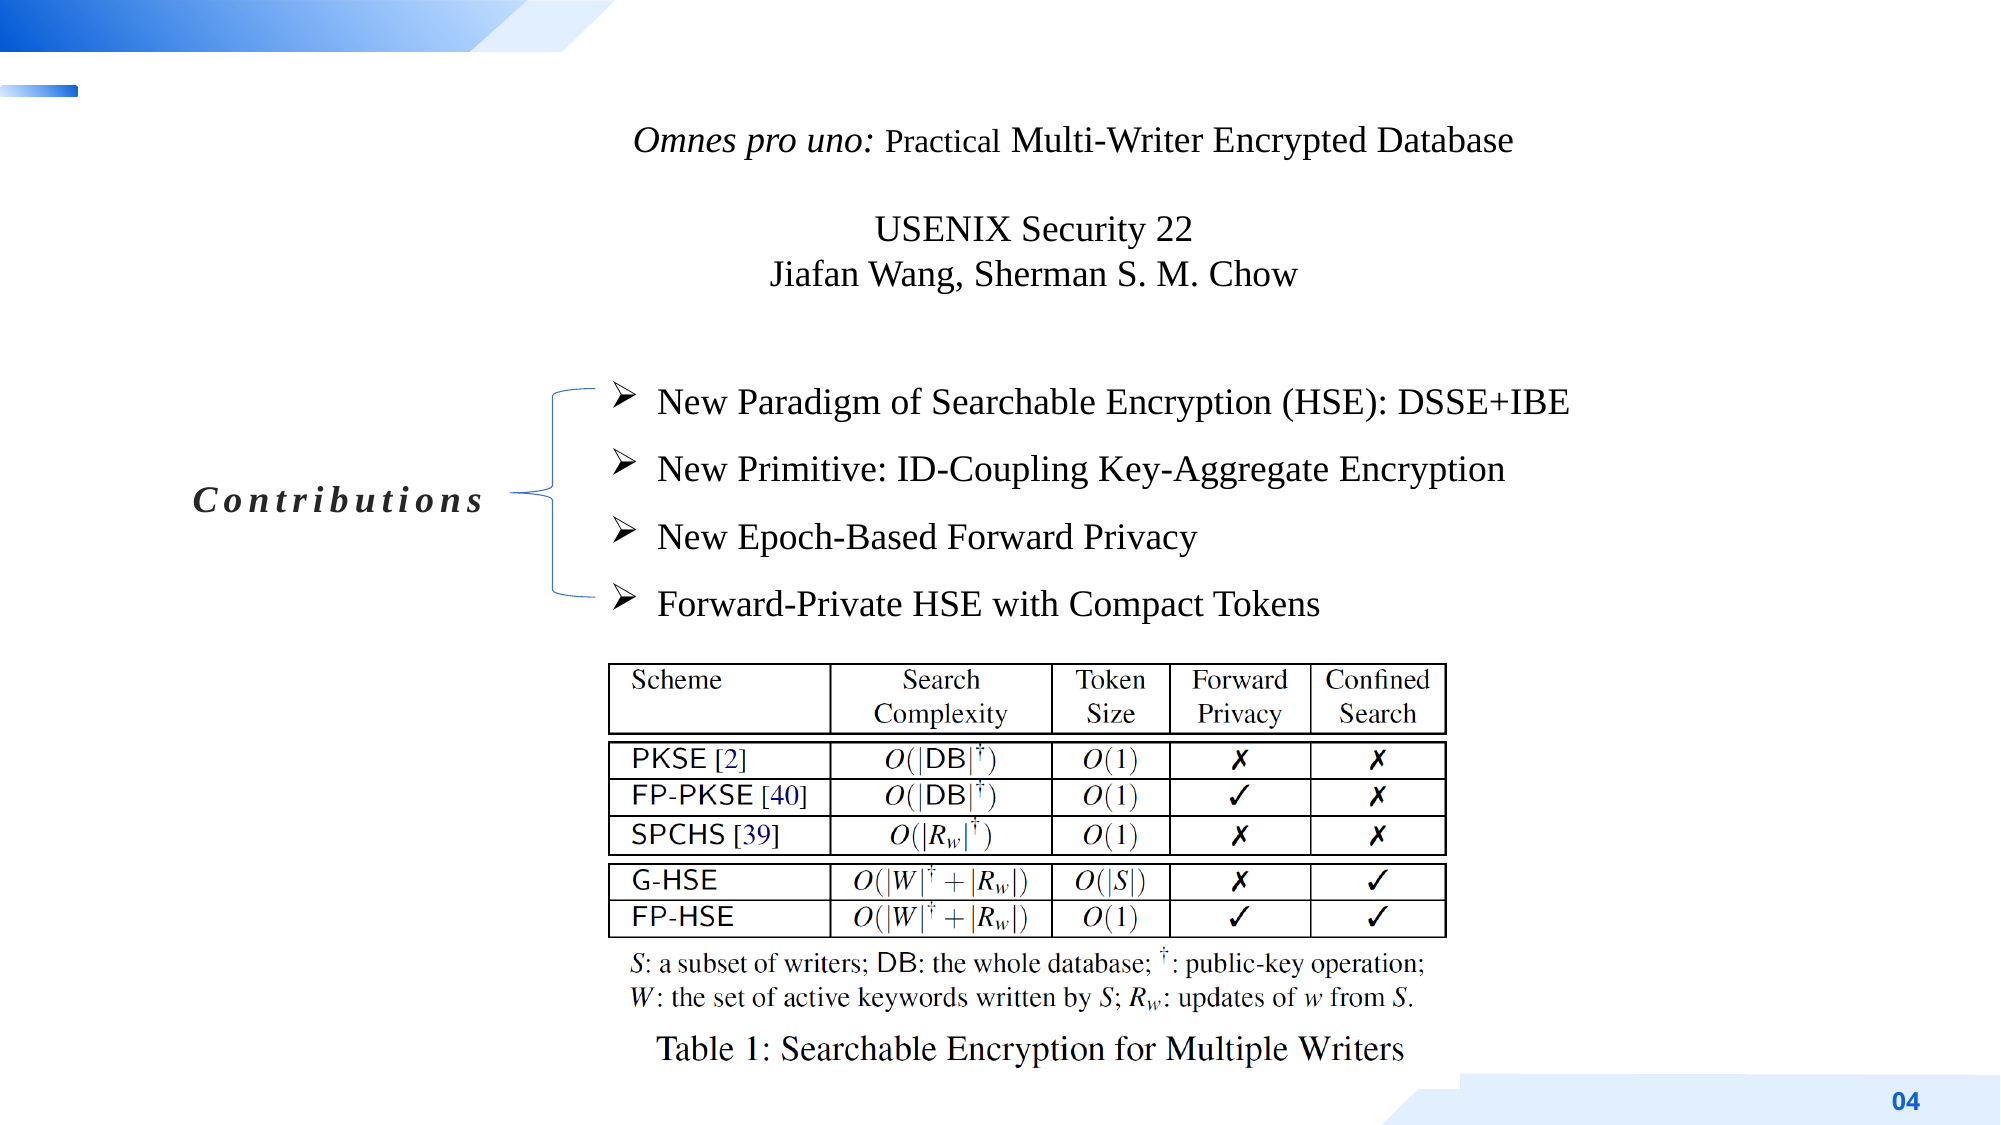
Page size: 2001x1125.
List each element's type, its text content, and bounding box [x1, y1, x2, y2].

text_box [509, 387, 596, 598]
text_box USENIX Security 22 Jiafan Wang, Sherman S. M. Chow [501, 196, 1567, 302]
picture [581, 638, 1460, 1090]
text_box Omnes pro uno: Practical Multi-Writer Encrypted Database [540, 107, 1607, 168]
title Contributions [173, 461, 502, 529]
text_box New Paradigm of Searchable Encryption (HSE): DSSE+IBE New Primitive: ID-Coupling Key-Aggregate Encryption New Epoch-Based Forward Privacy Forward-Private HSE with Compact Tokens [595, 347, 1736, 632]
list 04 [1876, 1081, 1945, 1125]
